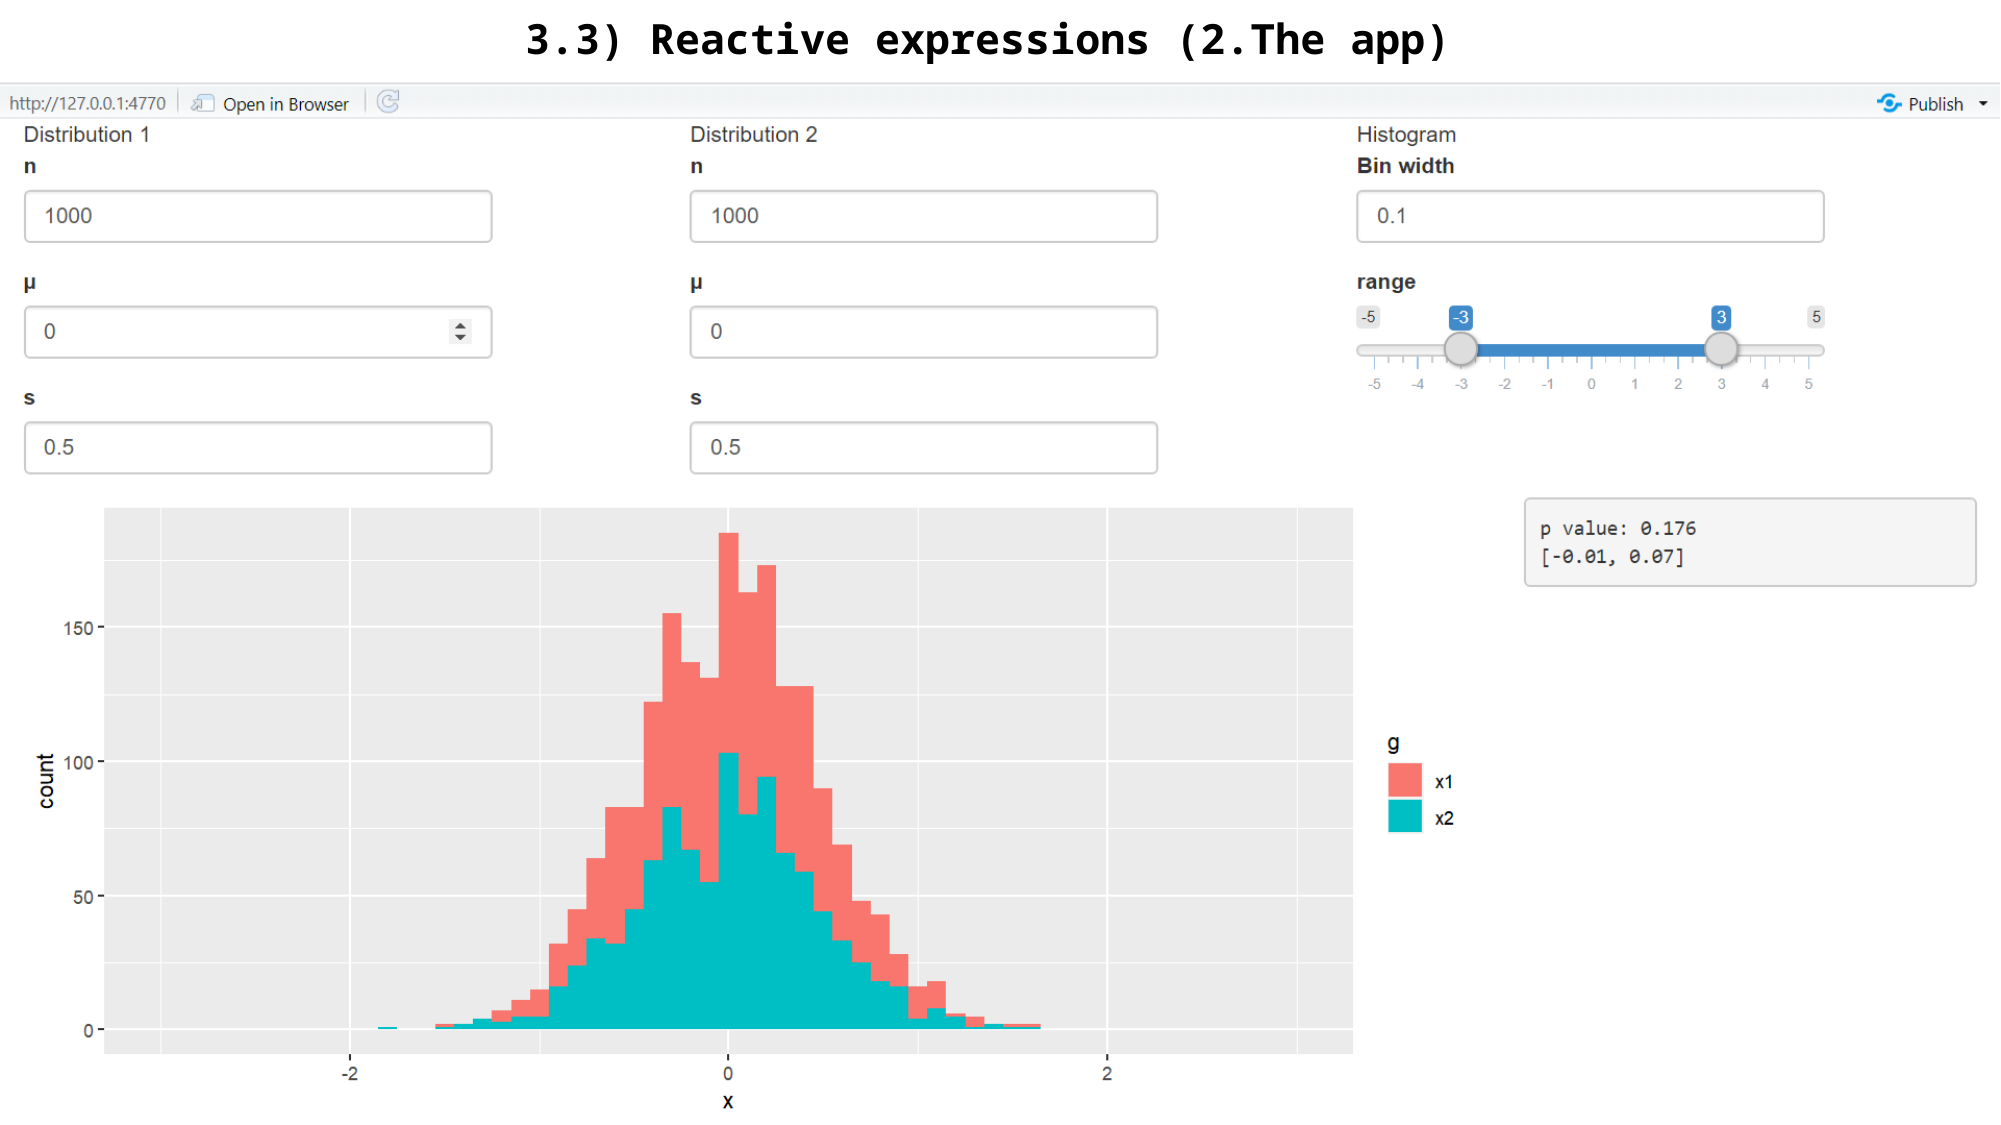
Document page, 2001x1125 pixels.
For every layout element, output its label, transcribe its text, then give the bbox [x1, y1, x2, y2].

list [0, 80, 2000, 1118]
title 3.3) Reactive expressions (2.The app) [0, 0, 2000, 80]
